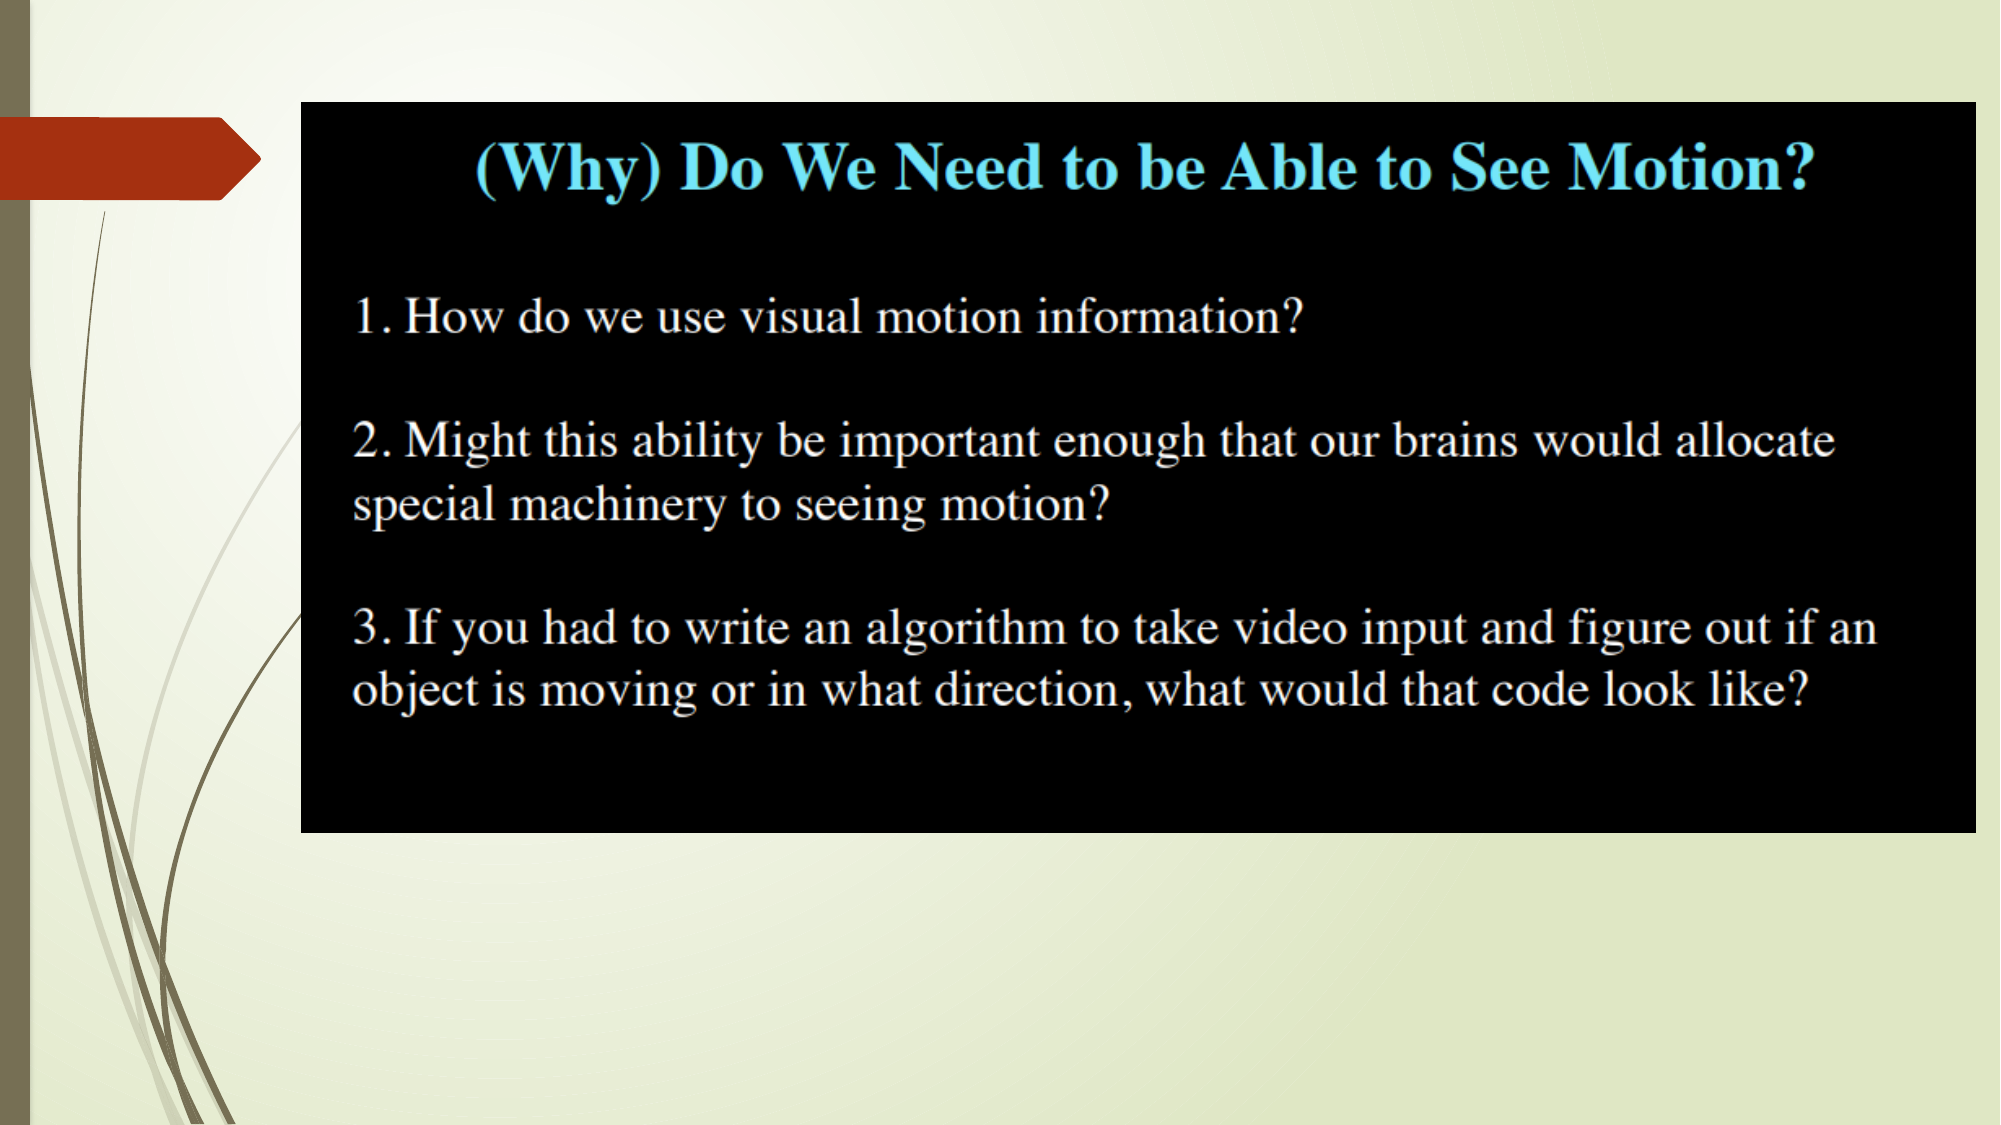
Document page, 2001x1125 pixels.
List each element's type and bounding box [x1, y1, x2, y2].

picture [300, 102, 1976, 833]
